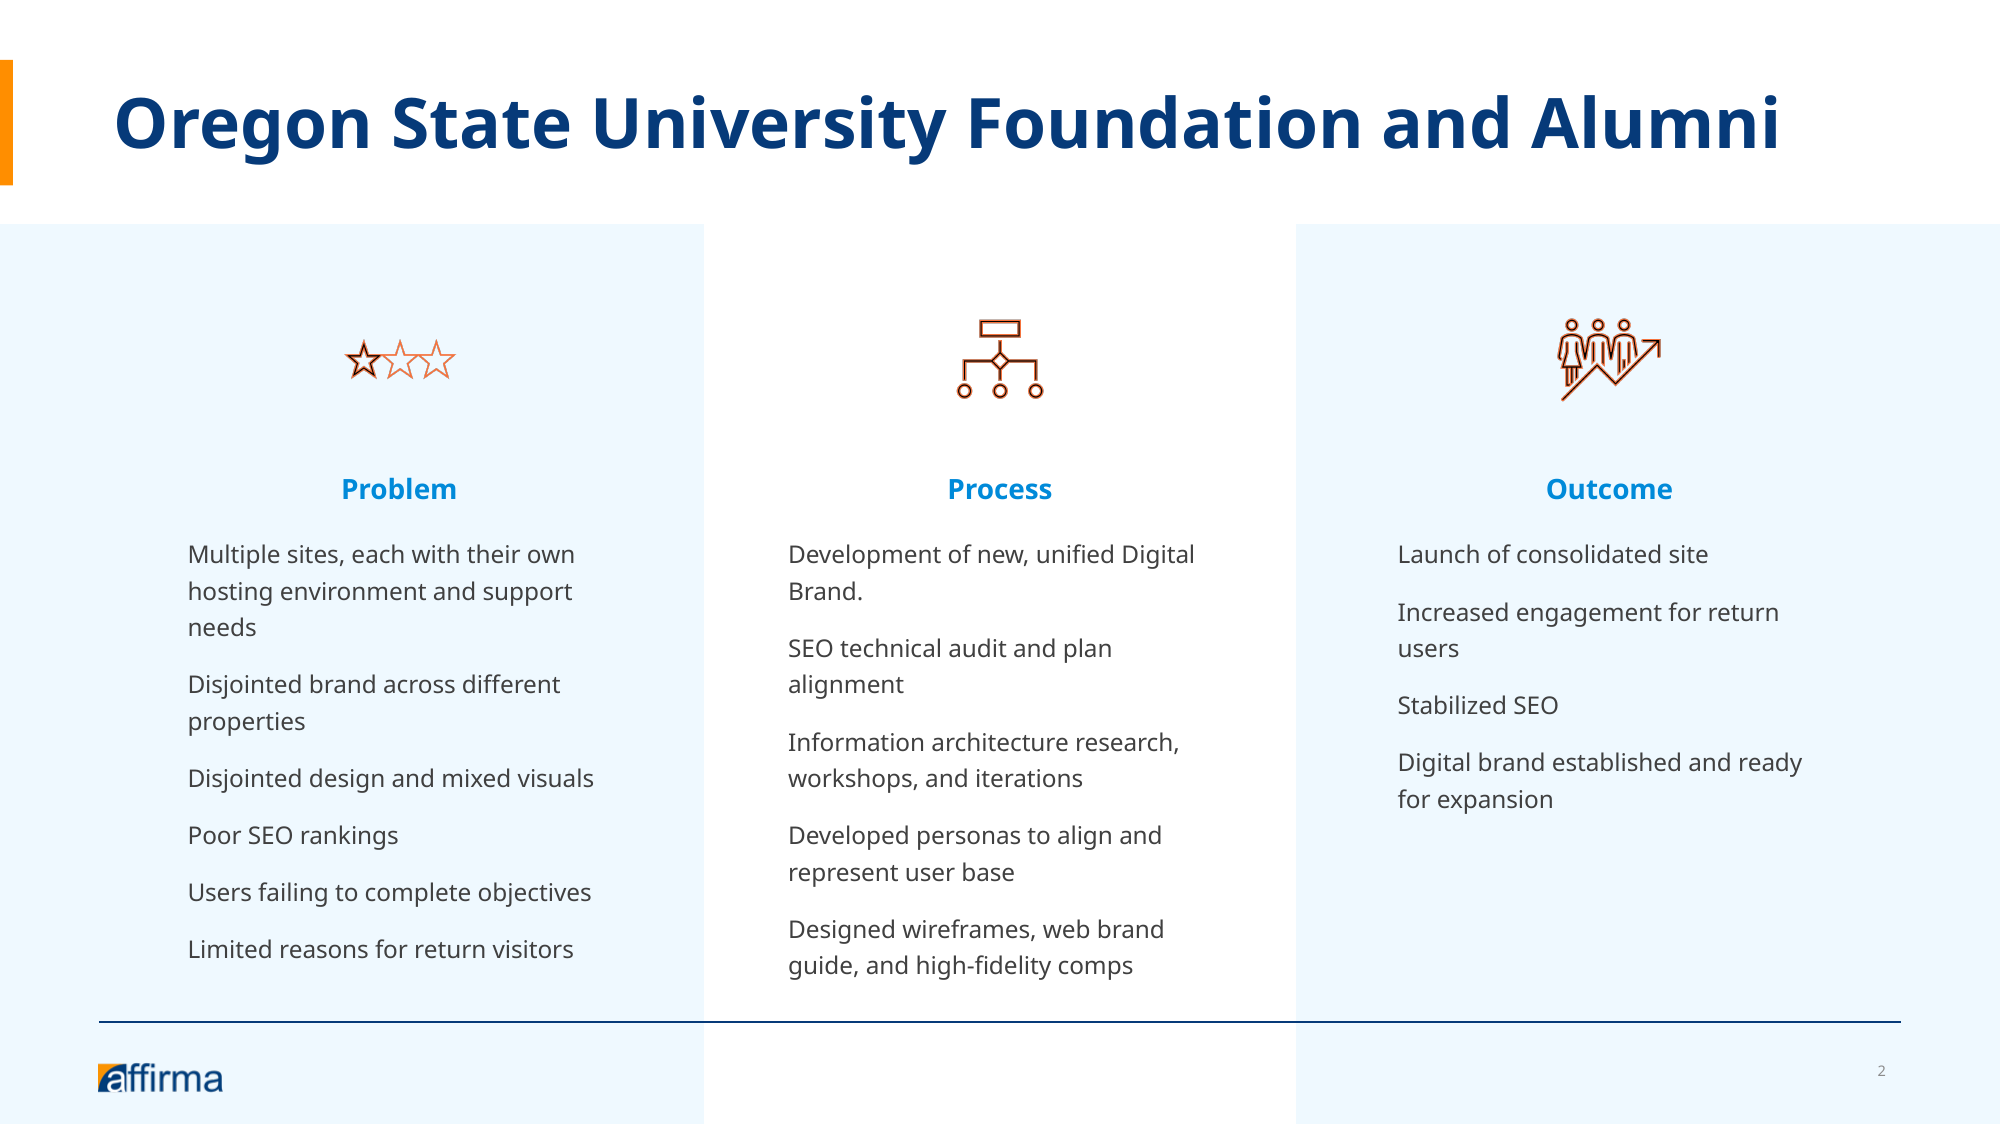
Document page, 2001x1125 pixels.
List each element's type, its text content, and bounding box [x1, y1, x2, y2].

list Launch of consolidated site Increased engagement for return users Stabilized SEO Digital brand established and ready for expansion [1382, 524, 1837, 863]
picture [98, 1056, 225, 1100]
picture [342, 301, 458, 416]
picture [1552, 301, 1667, 416]
list Process [773, 460, 1227, 521]
picture [942, 301, 1058, 416]
list Outcome [1382, 460, 1837, 521]
text_box [0, 58, 15, 187]
list Multiple sites, each with their own hosting environment and support needs Disjointed brand across different properties Disjointed design and mixed visuals Poor SEO rankings Users failing to complete objectives Limited reasons for return visitors [172, 524, 627, 863]
list Problem [172, 460, 627, 521]
title Oregon State University Foundation and Alumni [98, 63, 1901, 190]
slide_number 2 [1451, 1058, 1901, 1085]
list Development of new, unified Digital Brand. SEO technical audit and plan alignment Information architecture research, workshops, and iterations Developed personas to align and represent user base Designed wireframes, web brand guide, and high-fidelity comps [773, 524, 1227, 863]
